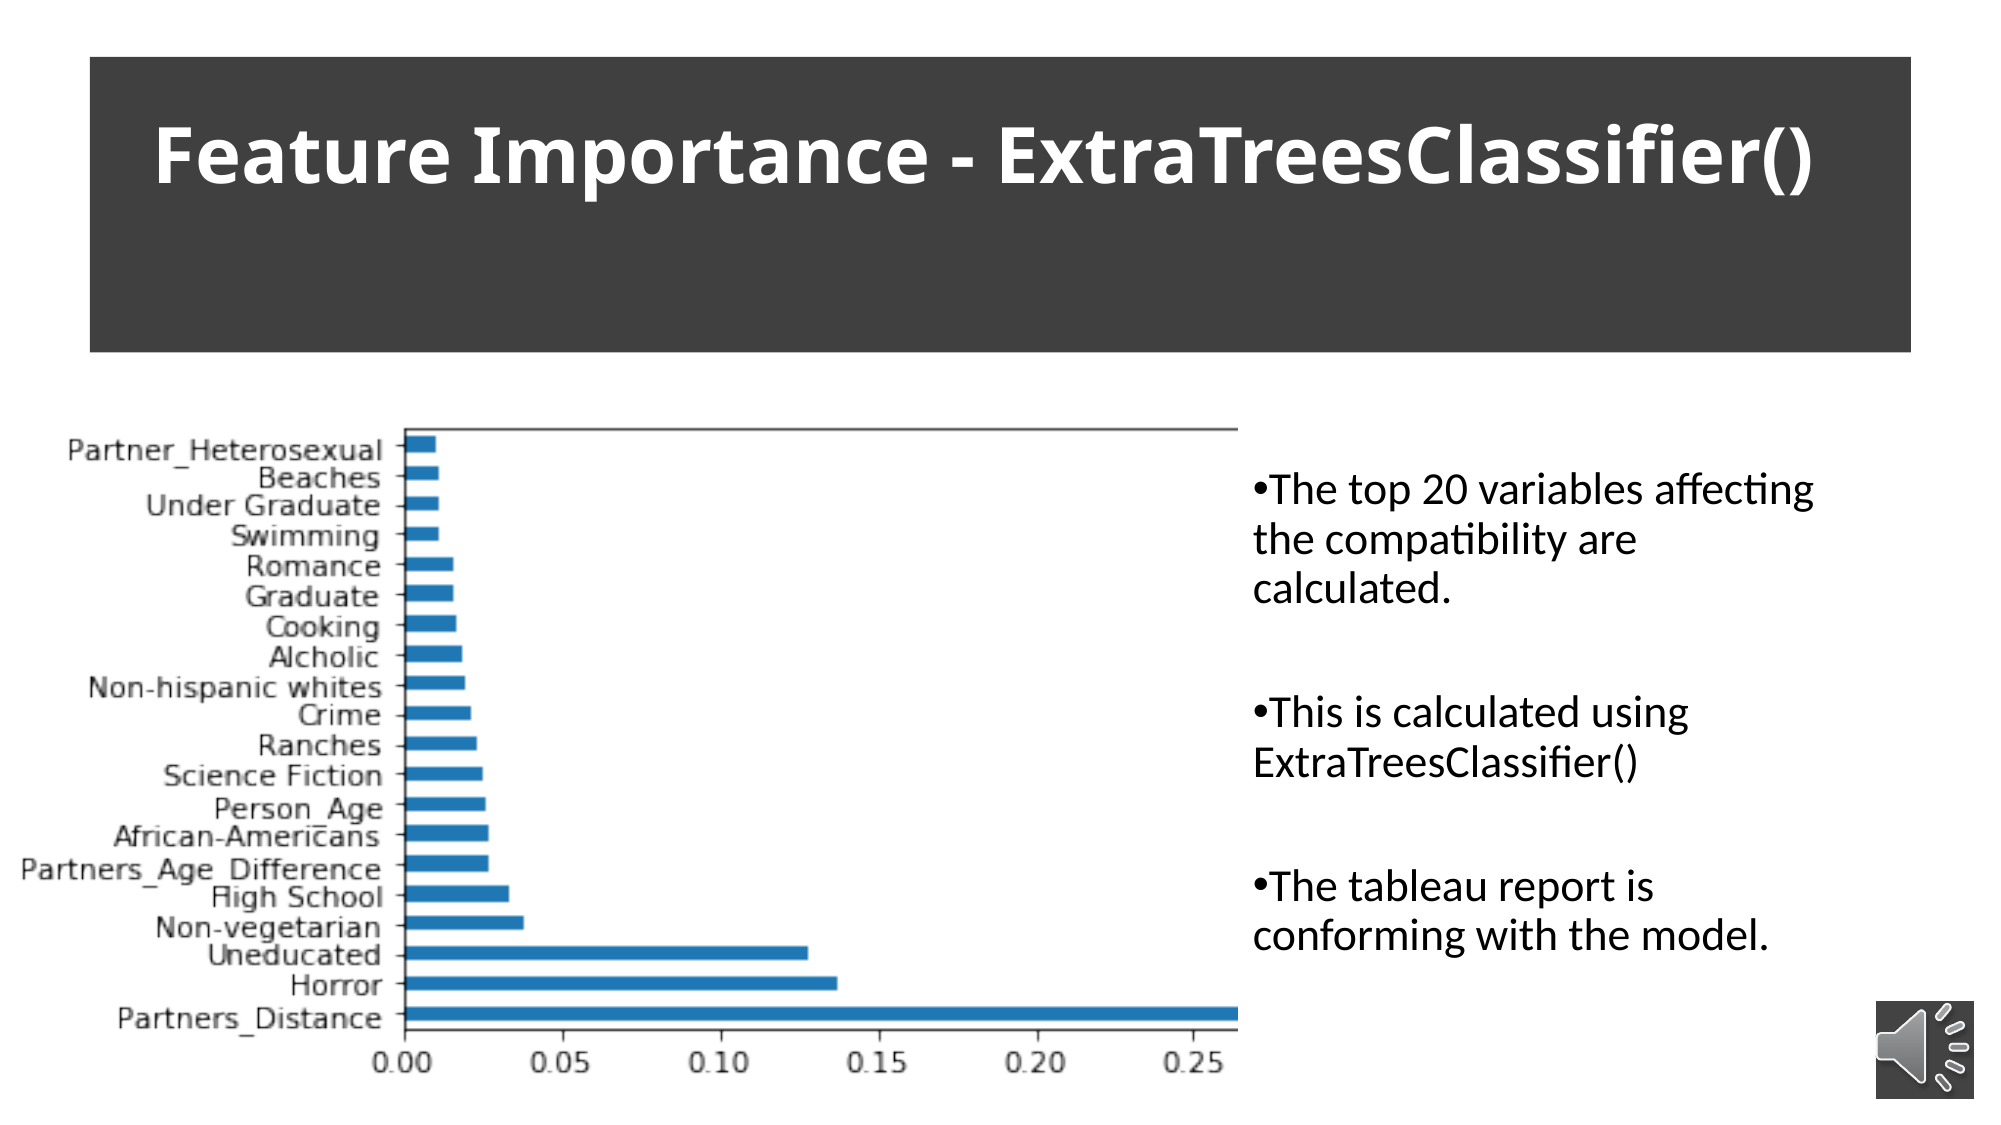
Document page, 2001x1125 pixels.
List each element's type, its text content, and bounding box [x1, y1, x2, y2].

text_box [89, 56, 1912, 353]
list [0, 412, 1238, 1096]
picture [1874, 999, 1975, 1100]
text_box The top 20 variables affecting the compatibility are calculated. This is calculated using ExtraTreesClassifier() The tableau report is conforming with the model. [1238, 412, 1862, 1014]
title Feature Importance - ExtraTreesClassifier() [137, 96, 1863, 314]
